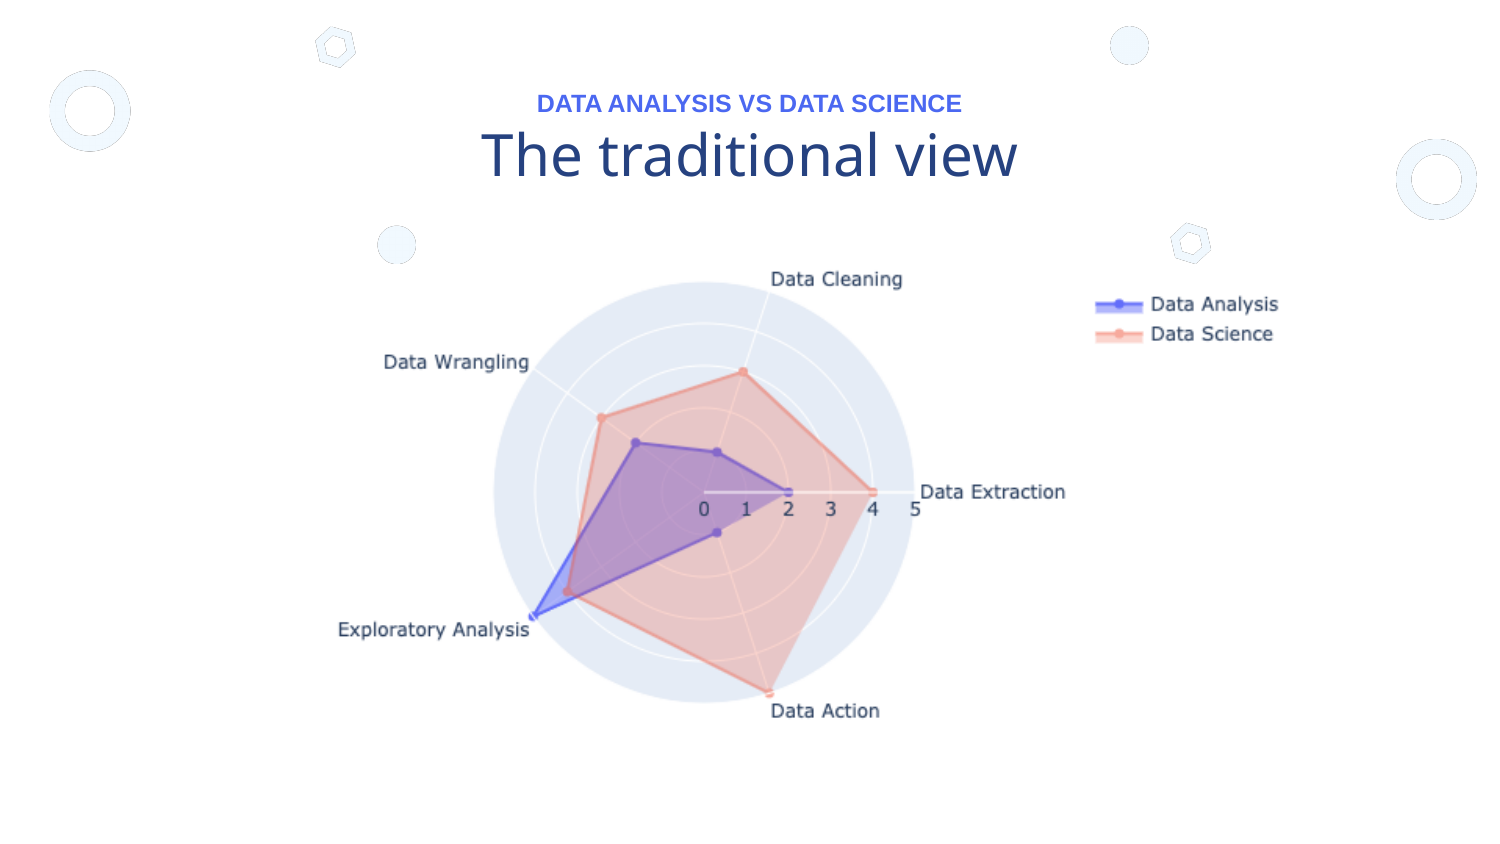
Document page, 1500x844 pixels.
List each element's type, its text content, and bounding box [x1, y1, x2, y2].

picture [49, 26, 1477, 829]
title DATA ANALYSIS VS DATA SCIENCE The traditional view [421, 72, 1105, 124]
